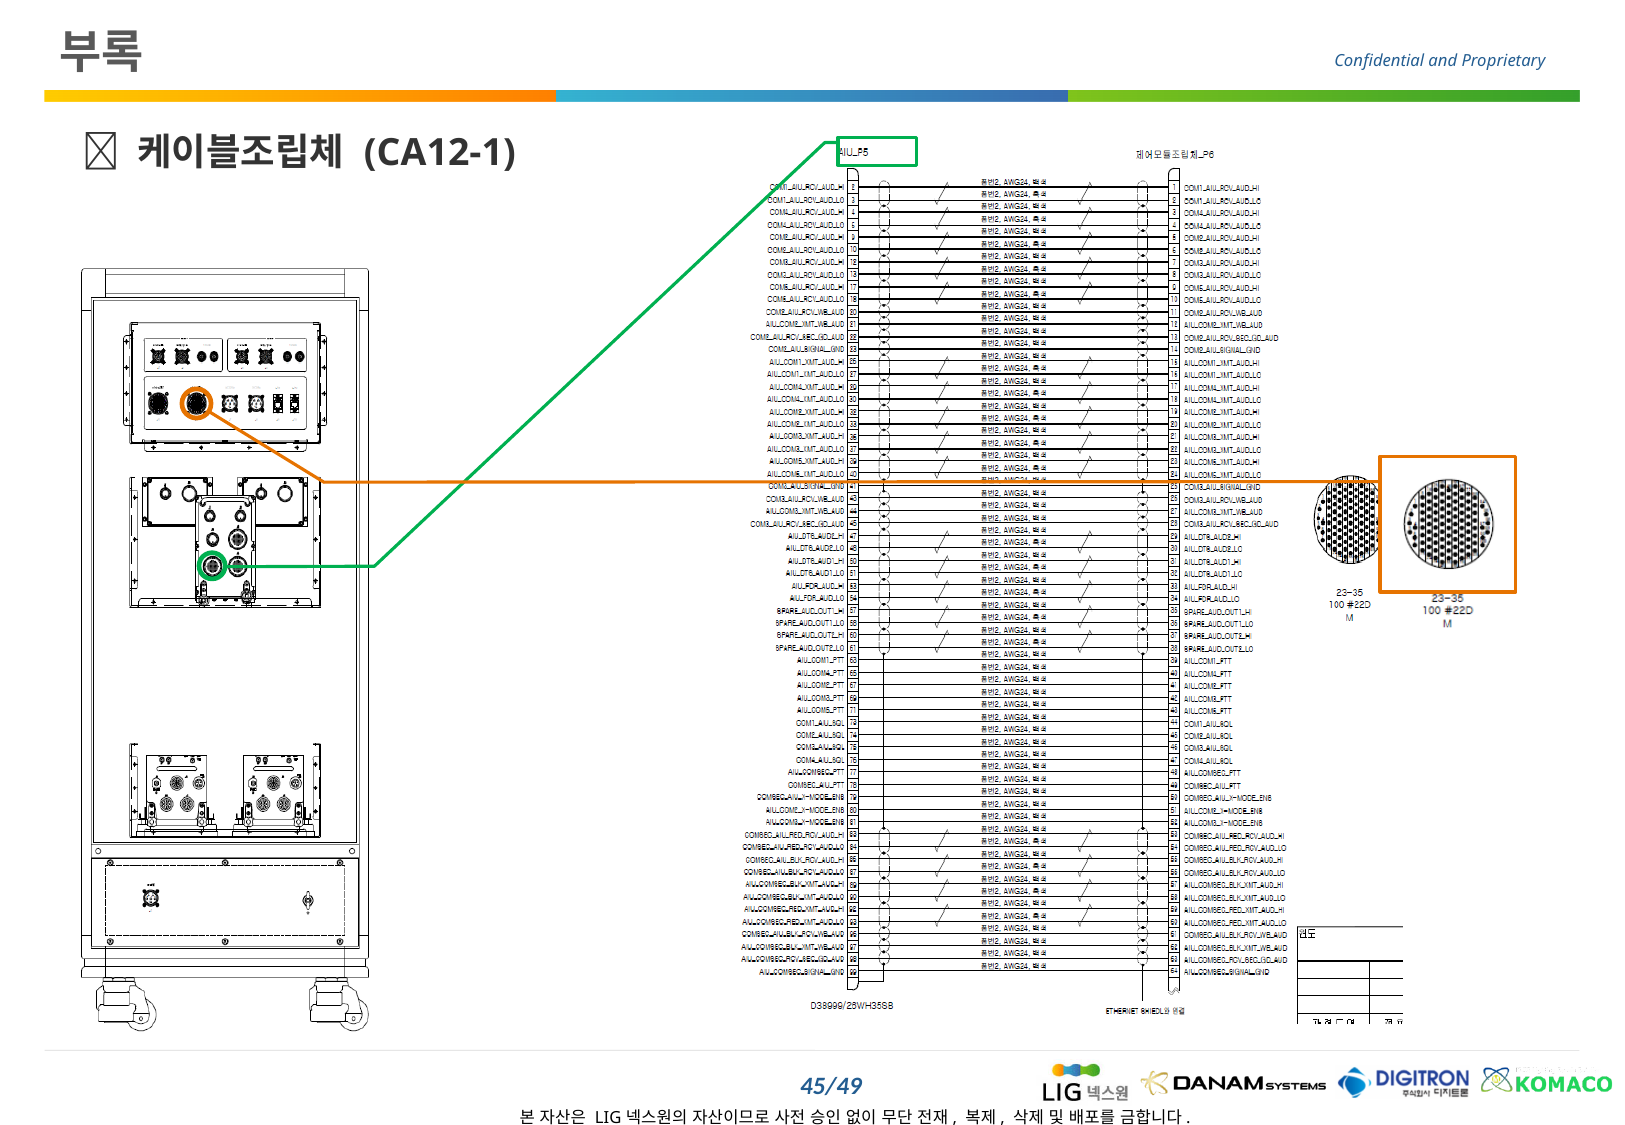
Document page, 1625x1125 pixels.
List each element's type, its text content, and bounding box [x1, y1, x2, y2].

text_box 부록 [44, 15, 844, 92]
picture [1036, 1059, 1470, 1106]
picture [44, 92, 56, 102]
picture [1477, 1065, 1620, 1094]
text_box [72, 262, 380, 1036]
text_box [729, 125, 1510, 1024]
text_box  케이블조립체 (CA12-1) [56, 78, 1604, 183]
